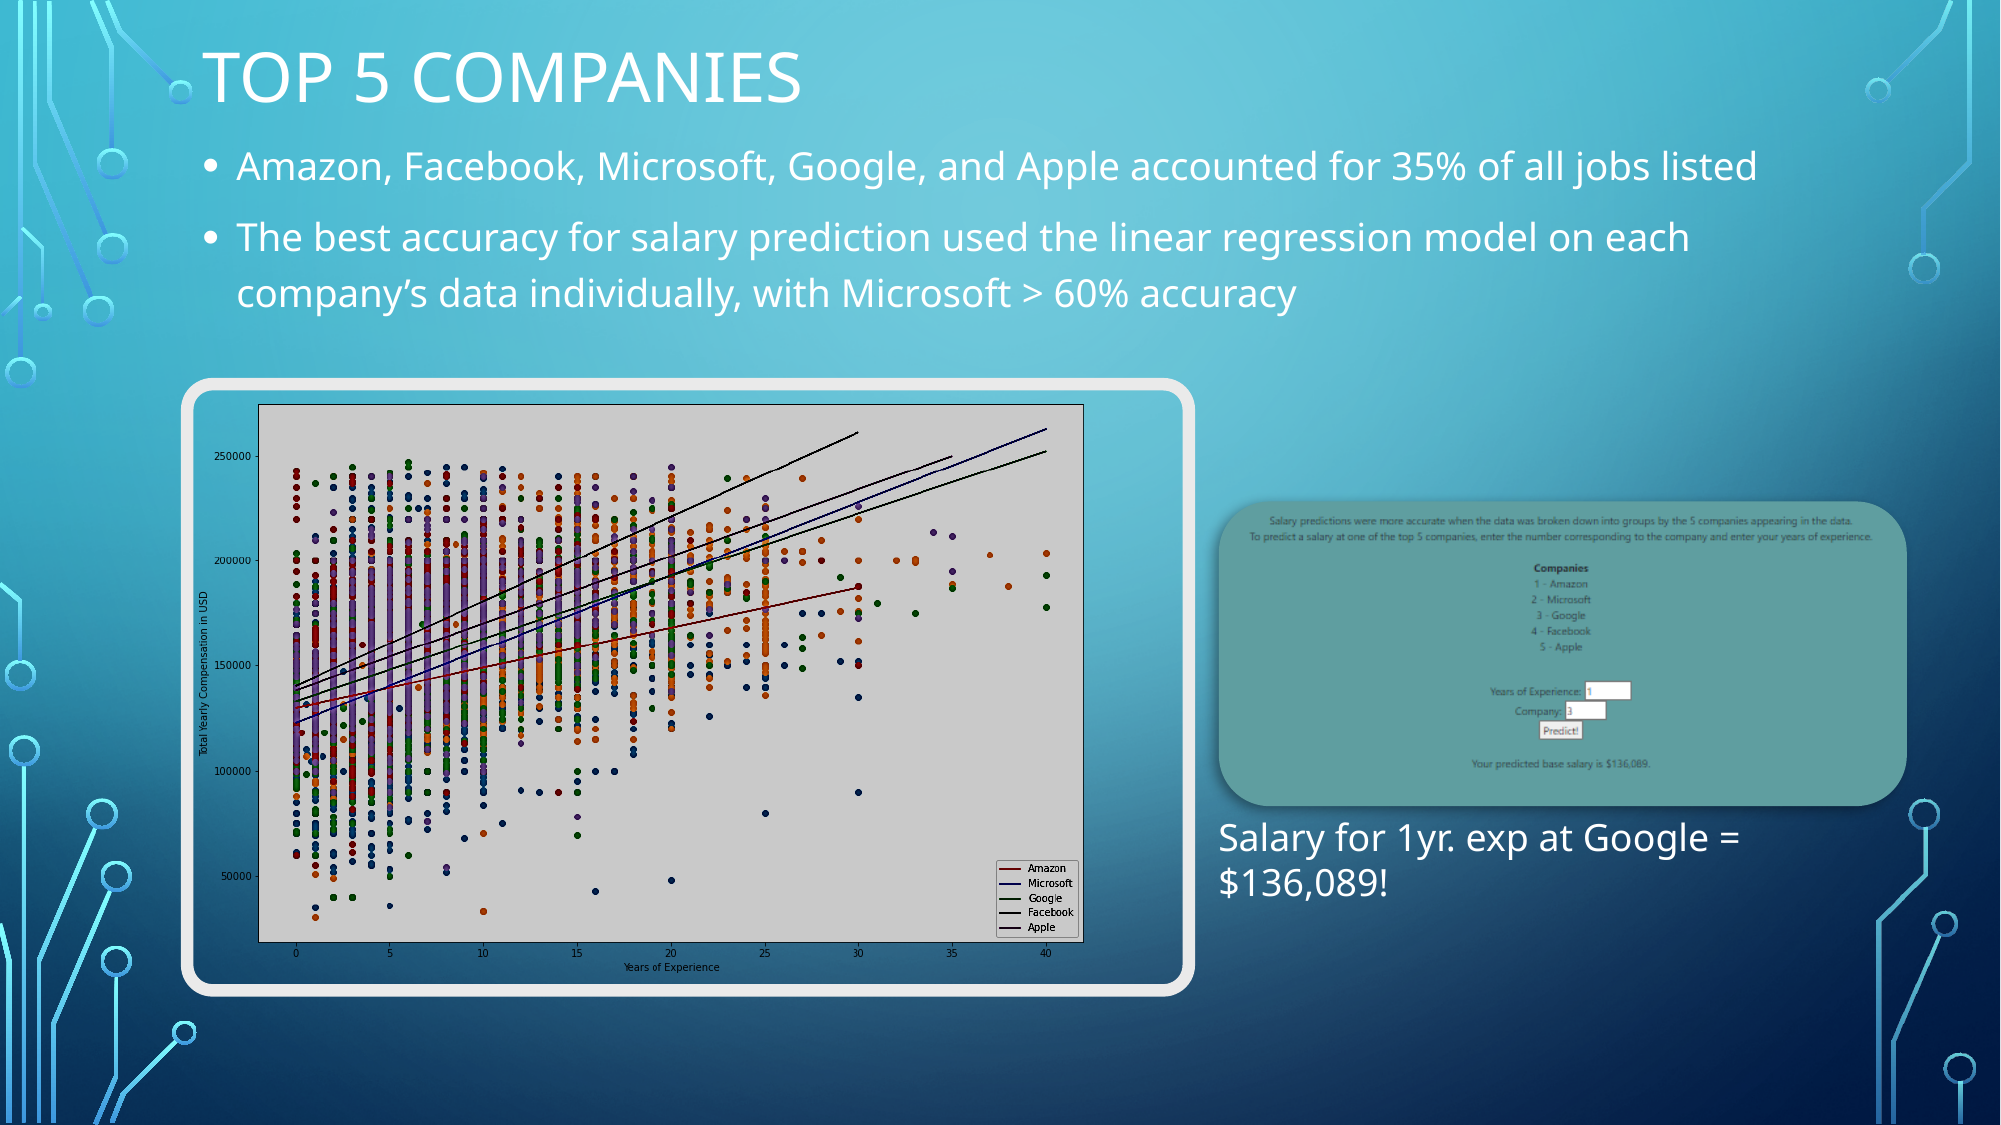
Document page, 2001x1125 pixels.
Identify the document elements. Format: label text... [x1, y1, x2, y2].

picture [1218, 501, 1908, 807]
list Amazon, Facebook, Microsoft, Google, and Apple accounted for 35% of all jobs listed The best accuracy for salary prediction used the linear regression model on each company’s data individually, with Microsoft > 60% accuracy [187, 125, 1813, 370]
title Top 5 companies [187, 35, 1813, 125]
text_box Salary for 1yr. exp at Google = $136,089! [1203, 806, 1923, 911]
picture [186, 383, 1189, 991]
